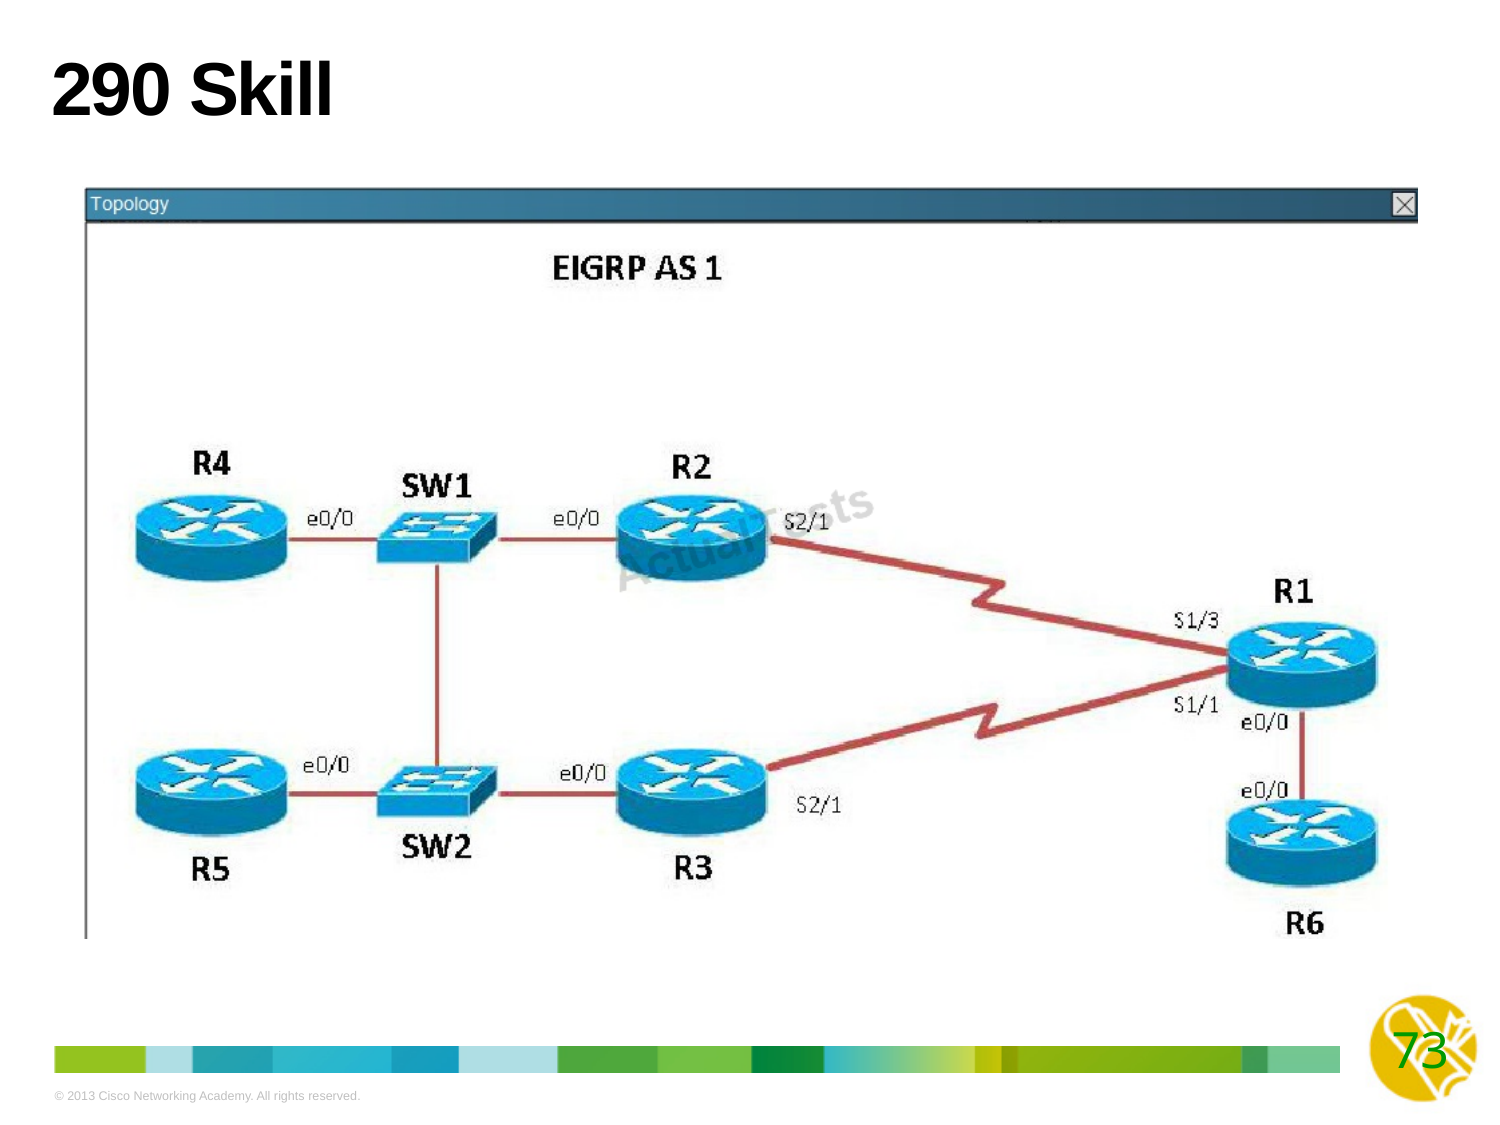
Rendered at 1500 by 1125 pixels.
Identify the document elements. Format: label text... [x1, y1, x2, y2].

picture [54, 970, 1500, 1125]
title 290 Skill [37, 24, 1447, 138]
picture [81, 185, 1419, 940]
